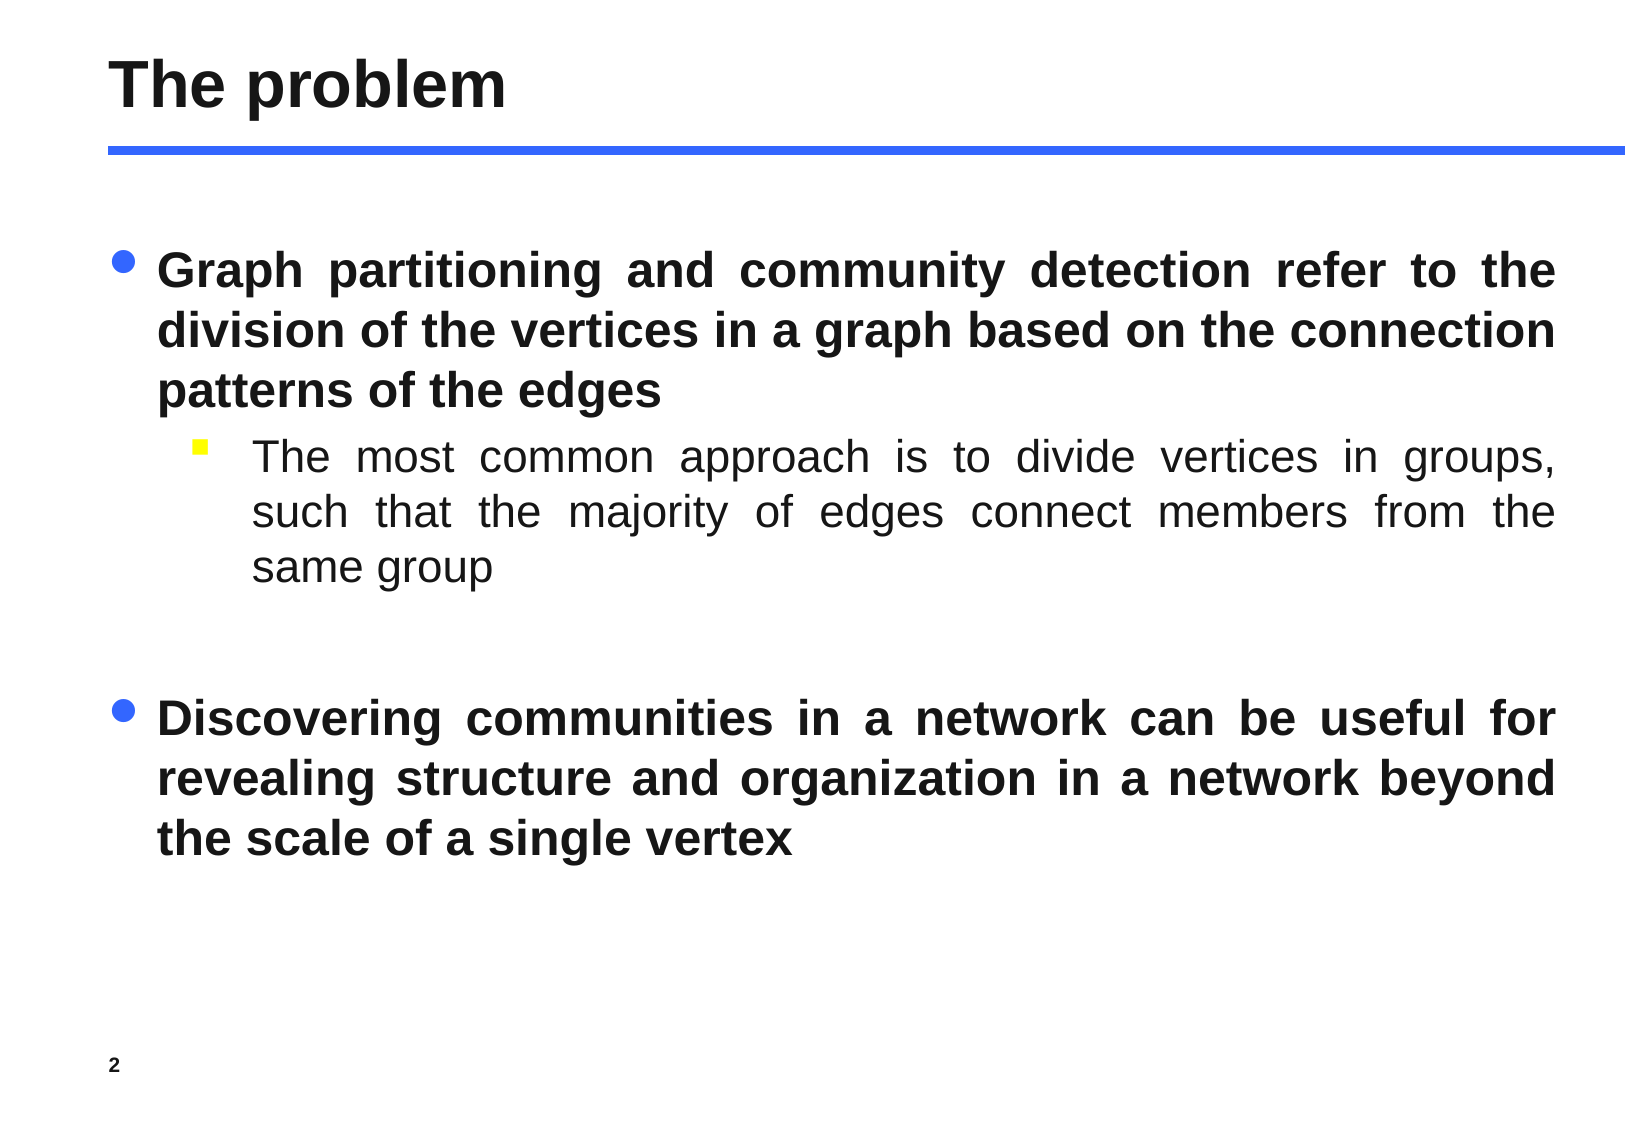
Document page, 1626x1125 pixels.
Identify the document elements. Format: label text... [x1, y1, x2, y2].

list Graph partitioning and community detection refer to the division of the vertices in a graph based on the connection patterns of the edges The most common approach is to divide vertices in groups, such that the majority of edges connect members from the same group Discovering communities in a network can be useful for revealing structure and organization in a network beyond the scale of a single vertex [108, 236, 1558, 975]
slide_number 2 [108, 1051, 188, 1077]
title The problem [108, 30, 1558, 131]
